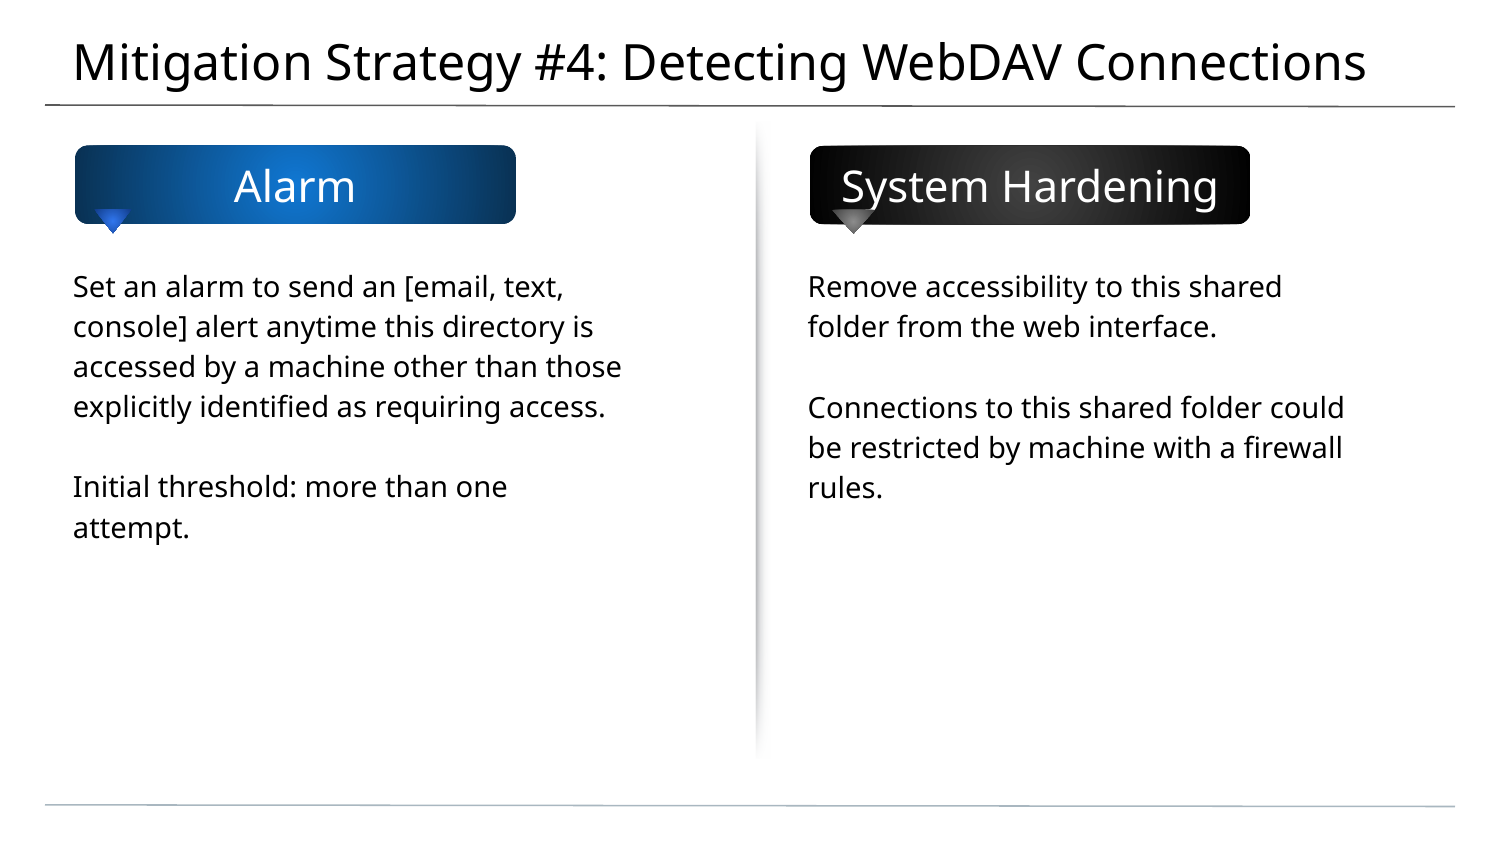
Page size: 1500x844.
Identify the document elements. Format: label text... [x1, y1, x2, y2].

title Mitigation Strategy #4: Detecting WebDAV Connections [0, 0, 1500, 88]
subtitle Remove accessibility to this shared folder from the web interface. Connections to this shared folder could be restricted by machine with a firewall rules. [732, 263, 1438, 805]
picture [703, 107, 839, 782]
subtitle Set an alarm to send an [email, text, console] alert anytime this directory is accessed by a machine other than those explicitly identified as requiring access. Initial threshold: more than one attempt. [0, 262, 704, 805]
